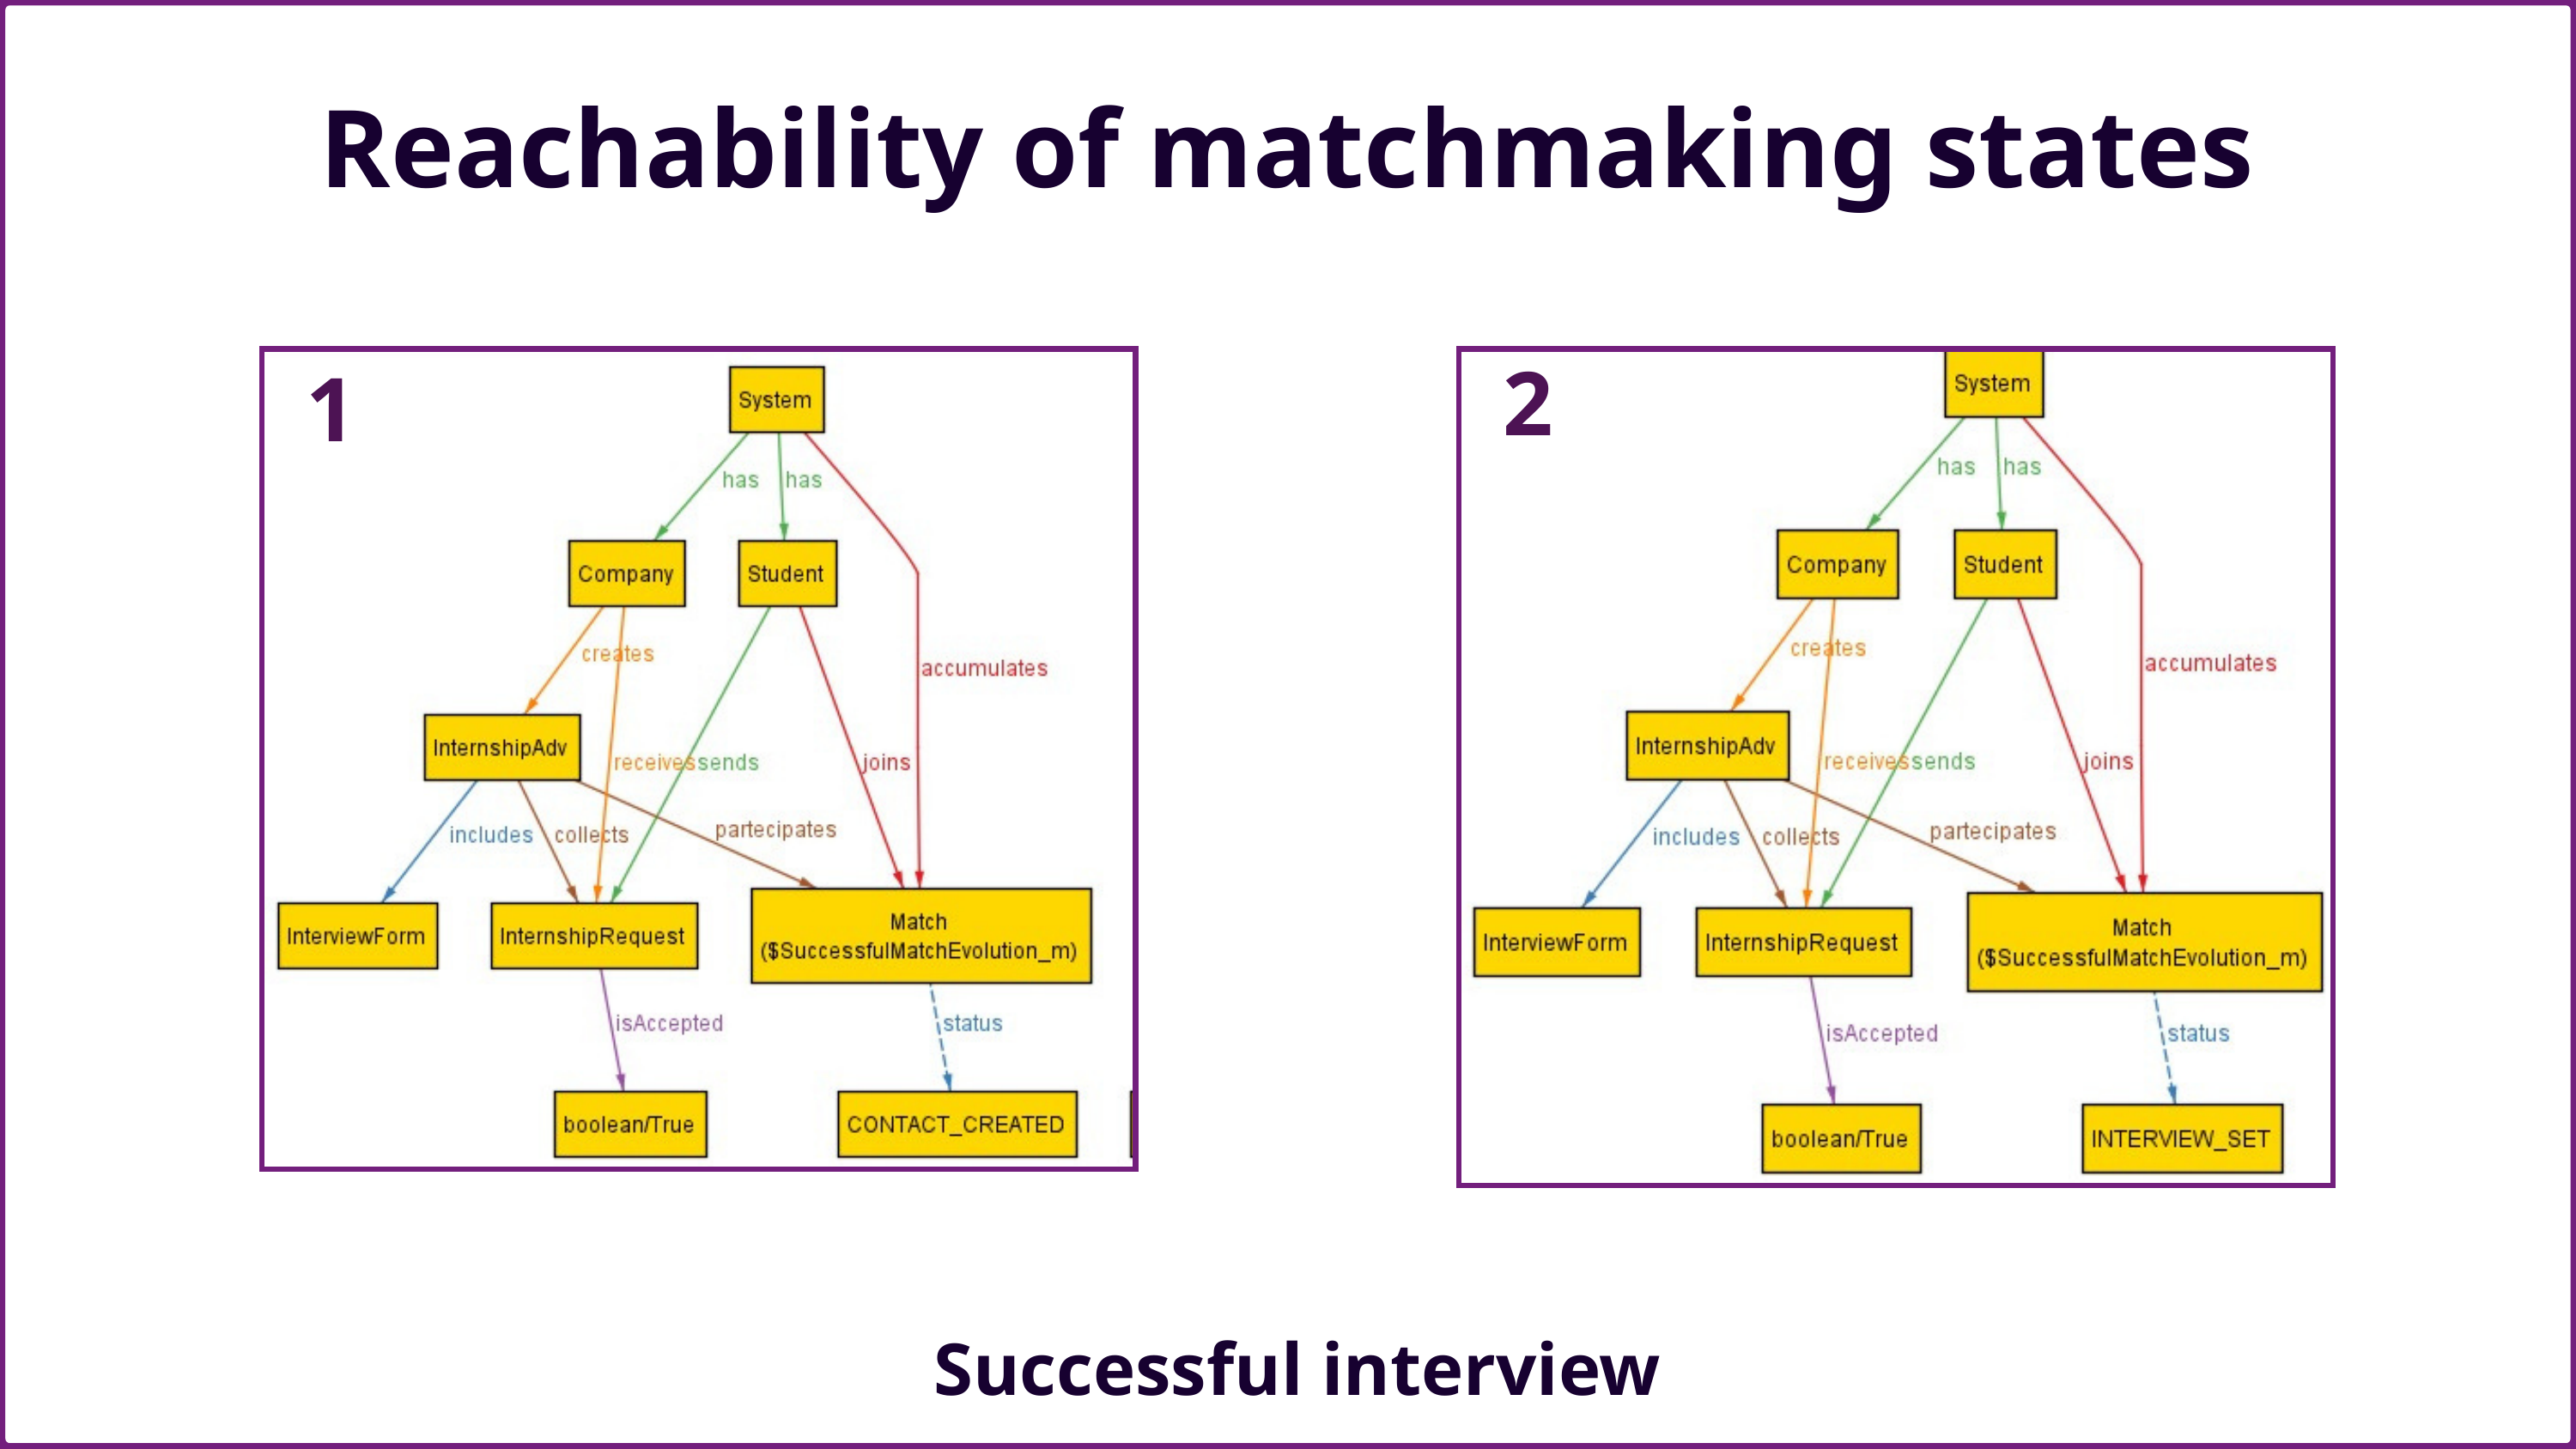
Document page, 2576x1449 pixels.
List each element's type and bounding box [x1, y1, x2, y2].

text_box [0, 0, 2576, 1449]
text_box [1458, 349, 2333, 1186]
text_box [261, 349, 1136, 1169]
